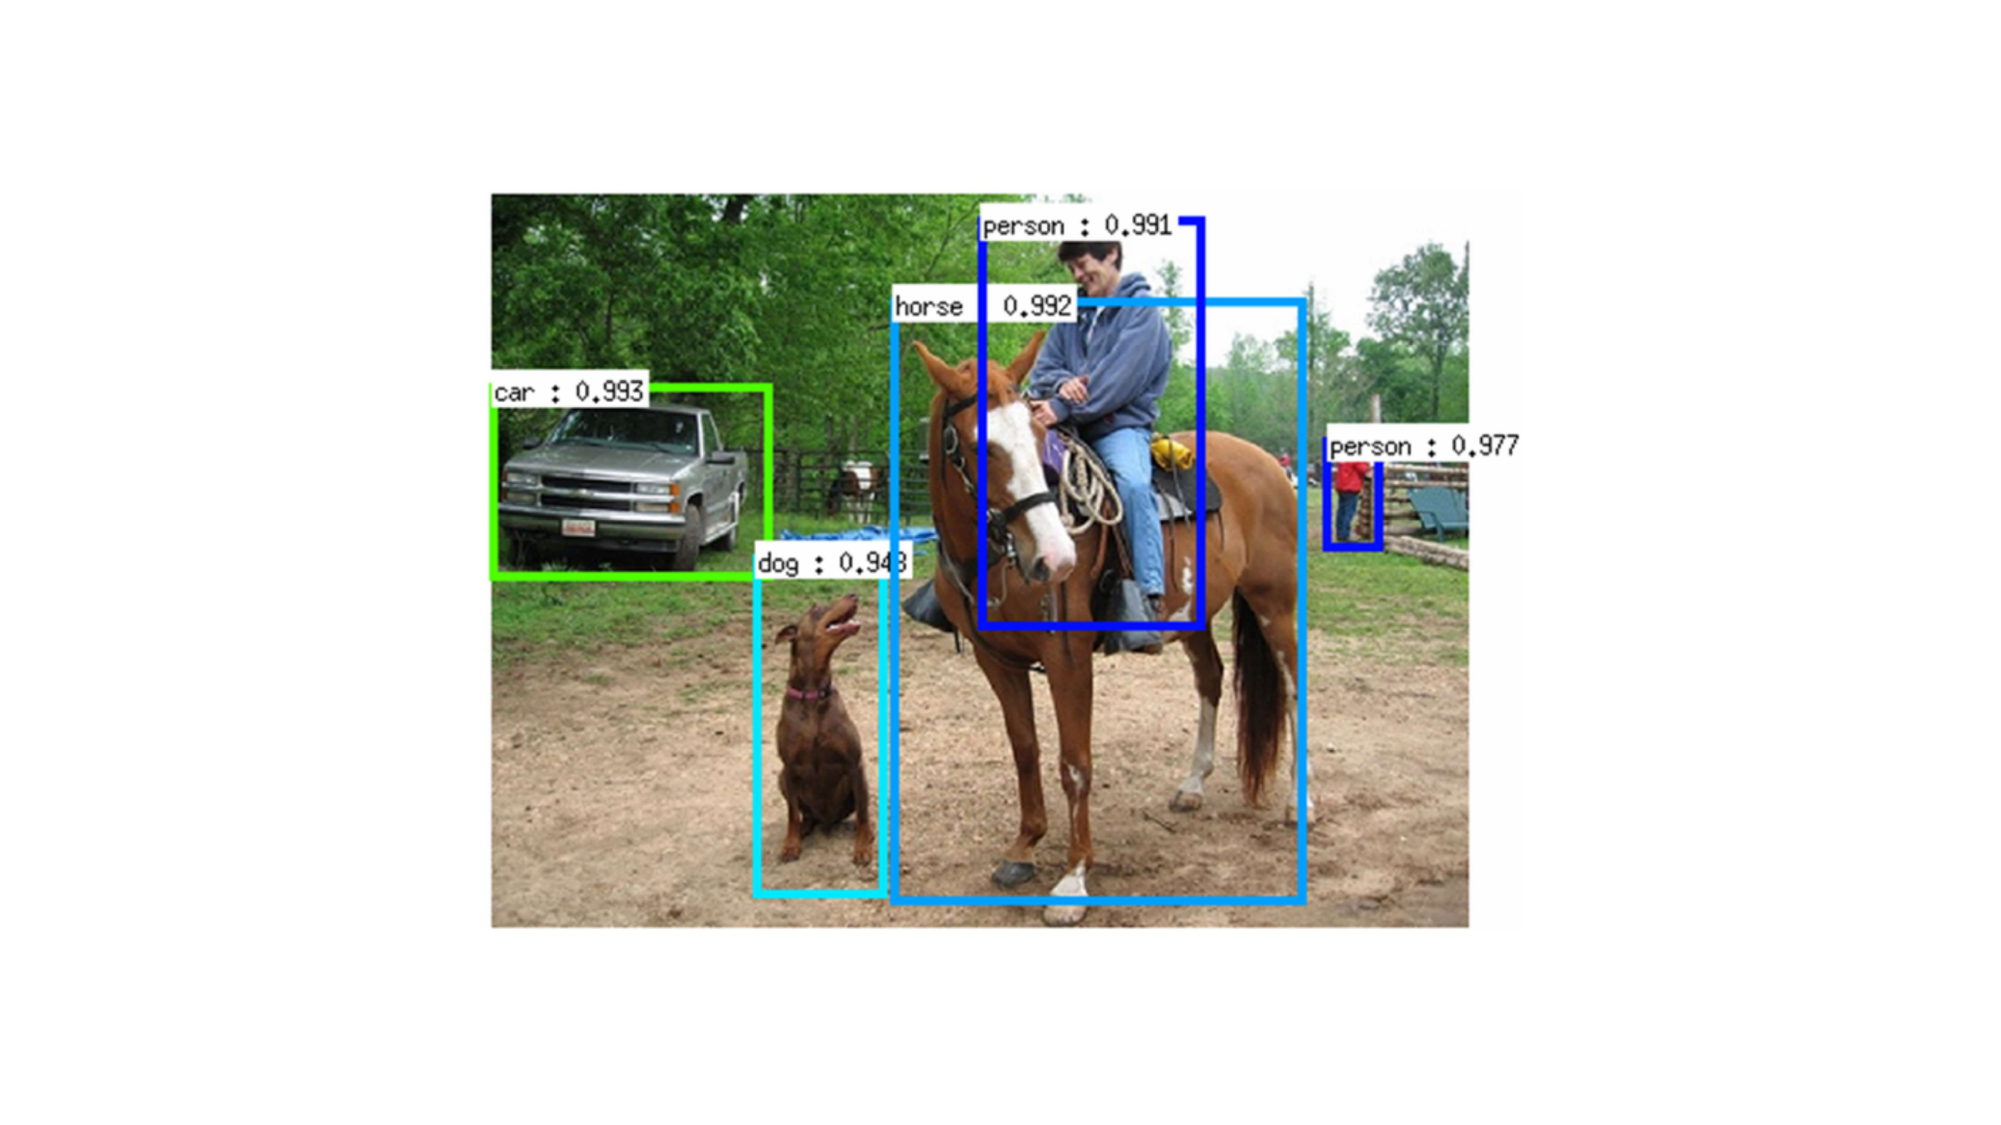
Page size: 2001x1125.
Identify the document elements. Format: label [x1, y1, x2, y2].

text_box [485, 188, 1522, 932]
